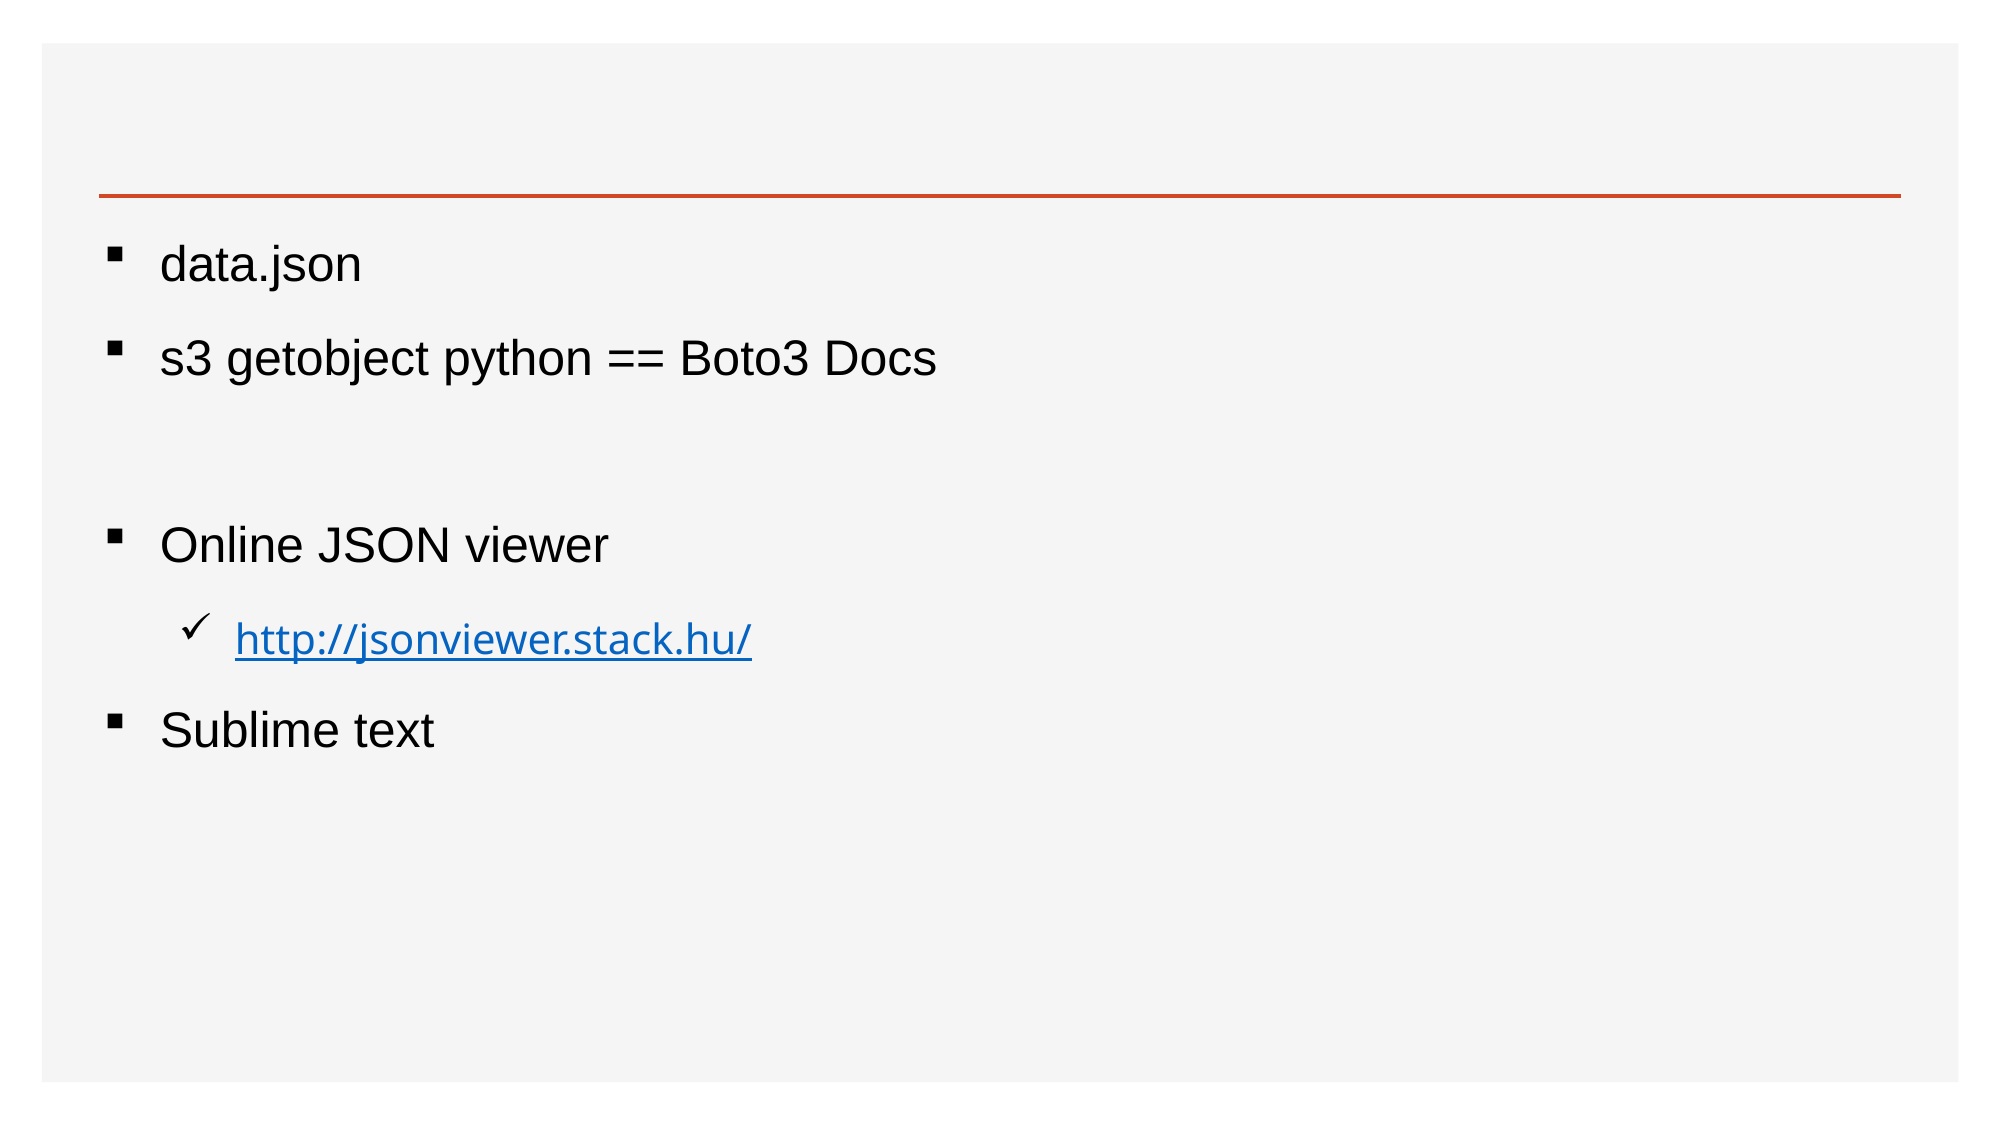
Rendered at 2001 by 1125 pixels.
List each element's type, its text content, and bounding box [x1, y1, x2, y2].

list data.json s3 getobject python == Boto3 Docs Online JSON viewer http://jsonviewer.stack.hu/ Sublime text [88, 235, 1238, 888]
